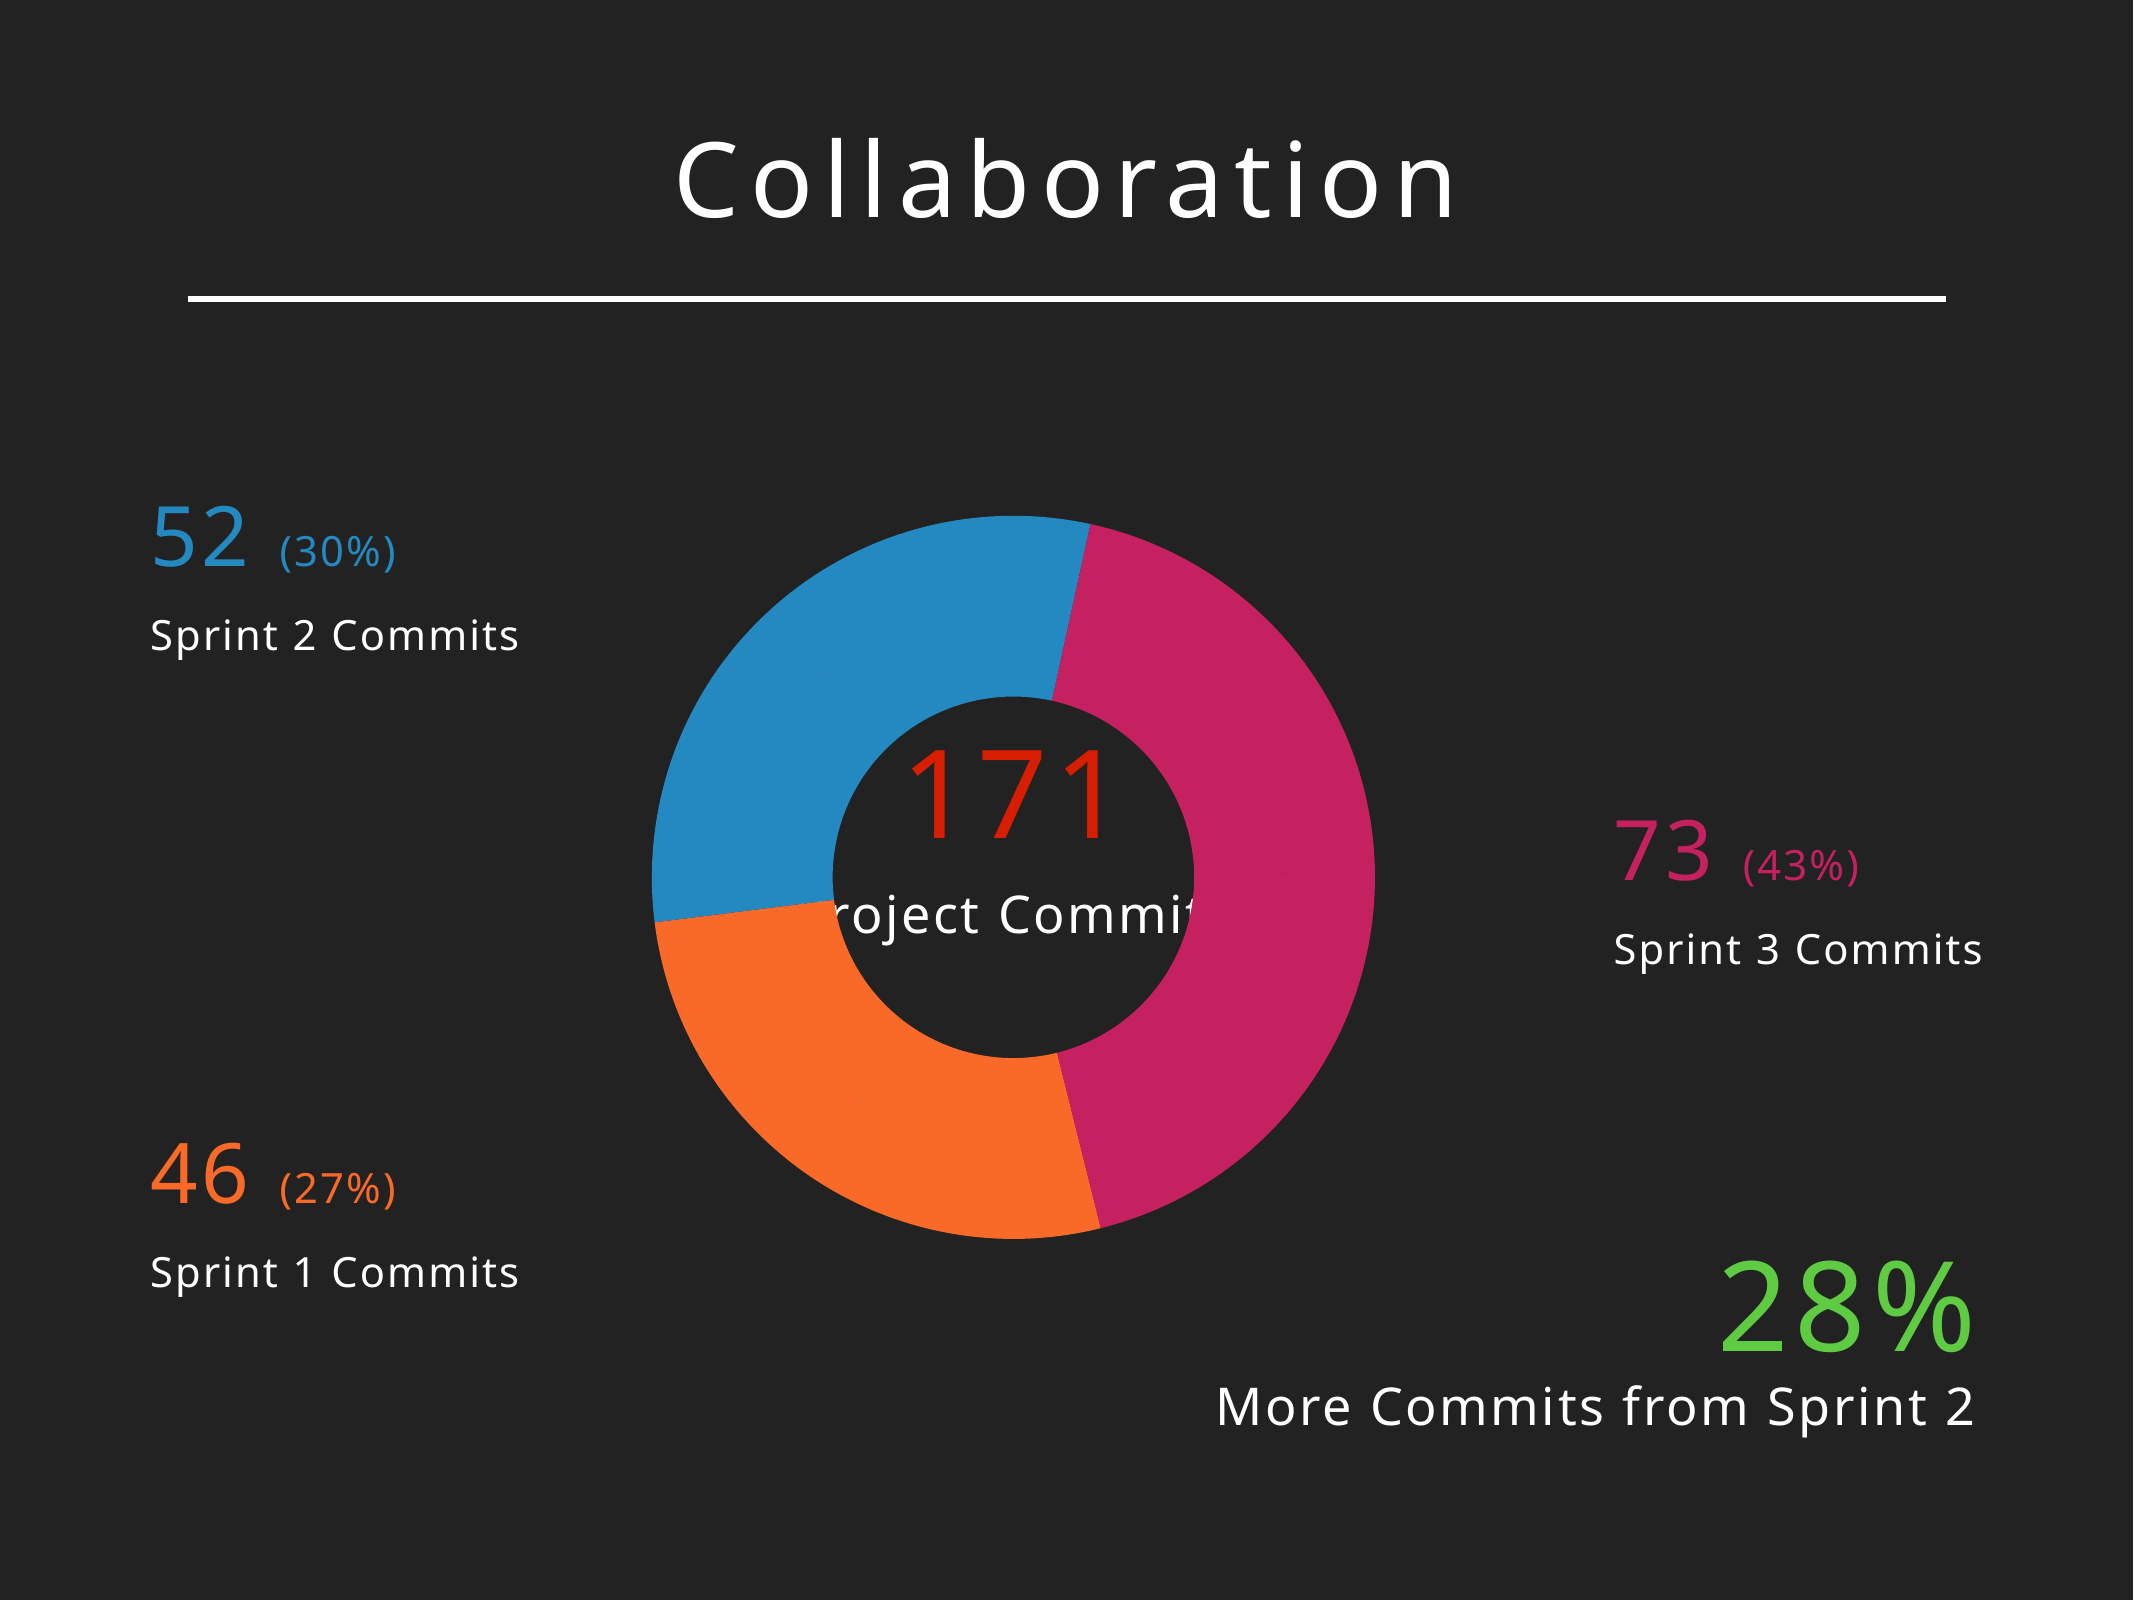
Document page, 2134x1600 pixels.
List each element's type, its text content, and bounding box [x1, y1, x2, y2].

text_box 28% More Commits from Sprint 2 [1585, 1271, 1985, 1435]
text_box Collaboration [665, 104, 1468, 247]
text_box 73 (43%) Sprint 3 Commits [1605, 832, 1992, 979]
text_box 52 (30%) Sprint 2 Commits [141, 517, 442, 665]
text_box 46 (27%) Sprint 1 Commits [141, 1155, 442, 1302]
chart [442, 313, 1585, 1456]
